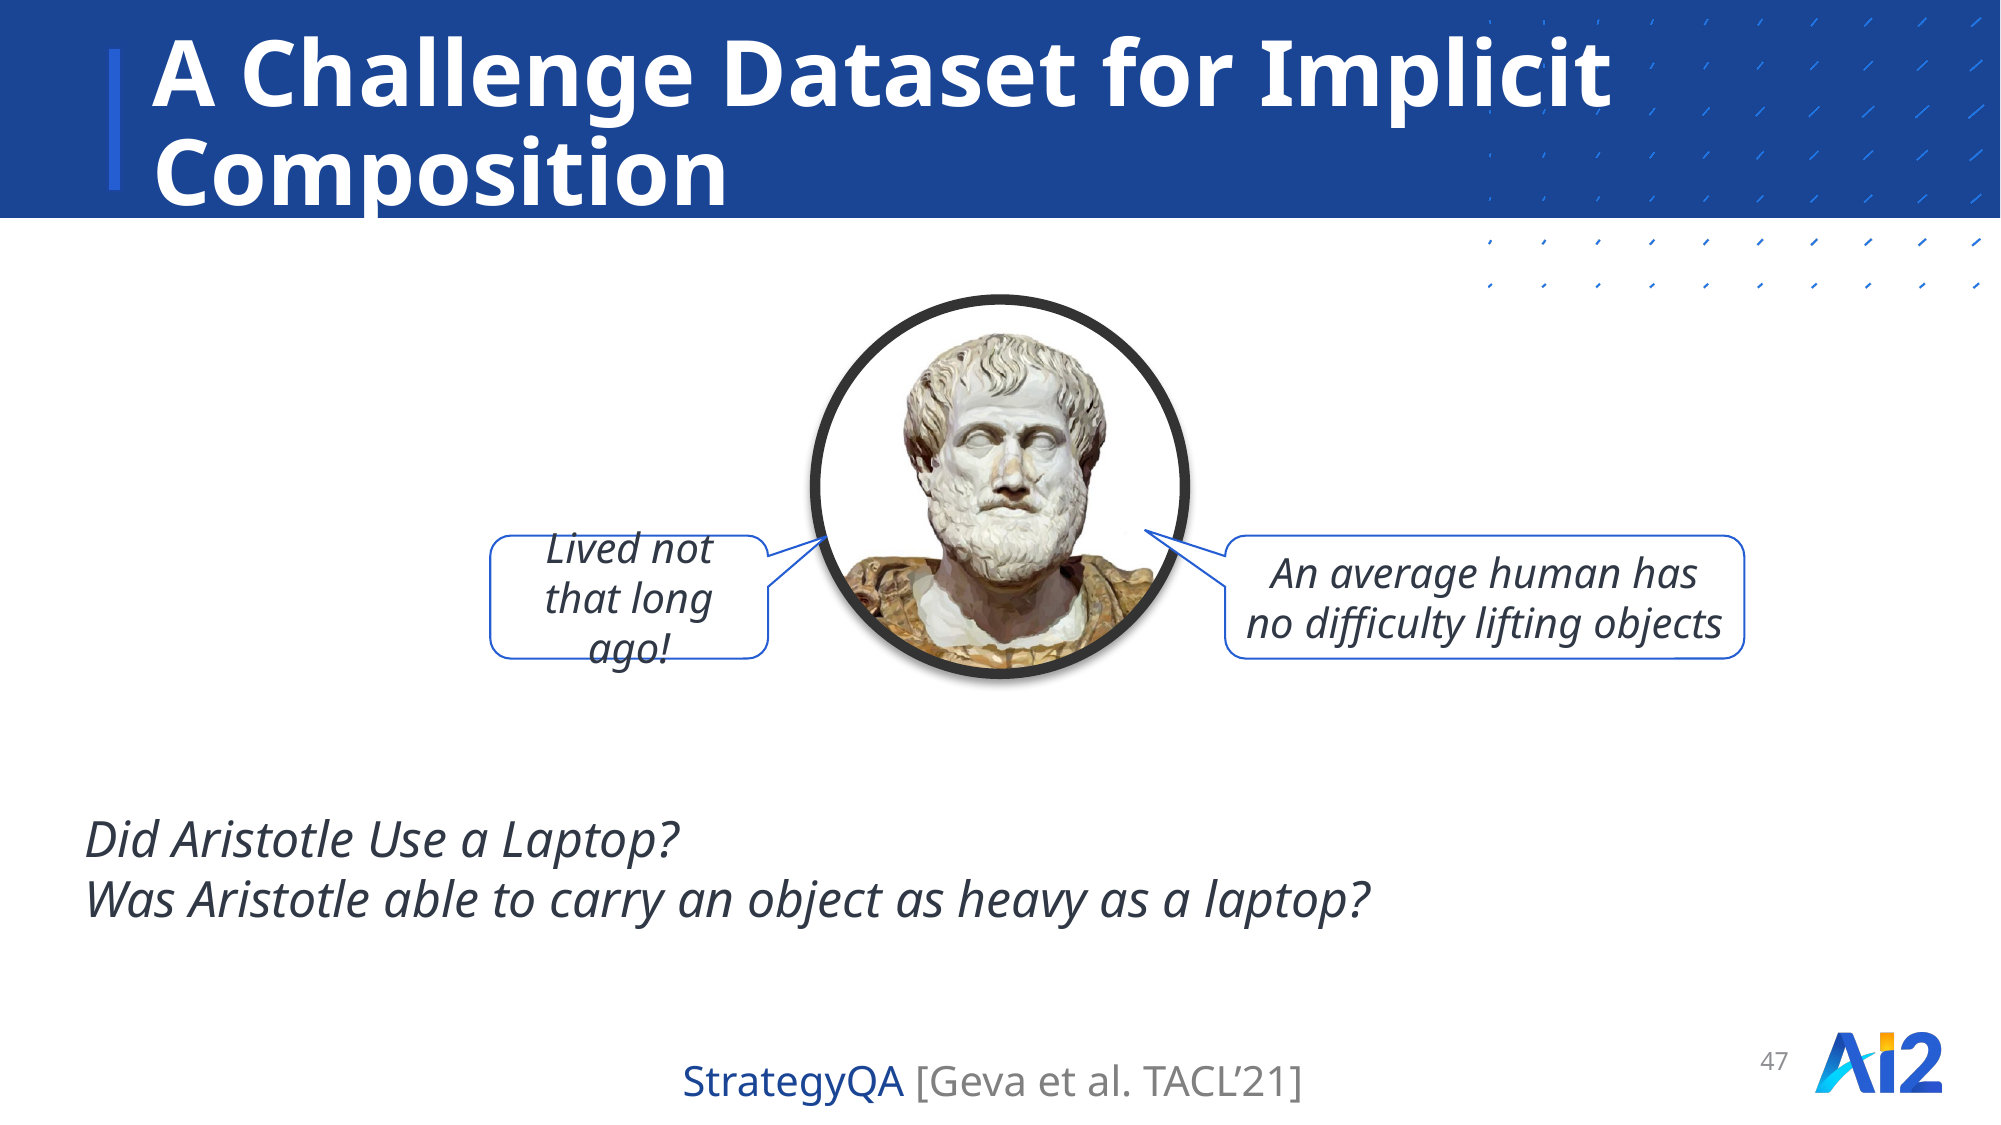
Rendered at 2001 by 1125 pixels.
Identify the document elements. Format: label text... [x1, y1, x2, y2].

text_box An average human has no difficulty lifting objects [1185, 534, 1746, 660]
text_box StrategyQA [Geva et al. TACL’21] [667, 1047, 1318, 1112]
picture [1487, 0, 2000, 47]
text_box Lived not that long ago! [489, 534, 815, 660]
text_box Did Aristotle Use a Laptop? Was Aristotle able to carry an object as heavy as a laptop? [69, 799, 1386, 935]
slide_number 47 [1716, 1032, 1804, 1093]
picture [1815, 1032, 1942, 1093]
picture [1487, 206, 2000, 289]
picture [815, 299, 1185, 674]
title A Challenge Dataset for Implicit Composition [137, 47, 2000, 206]
